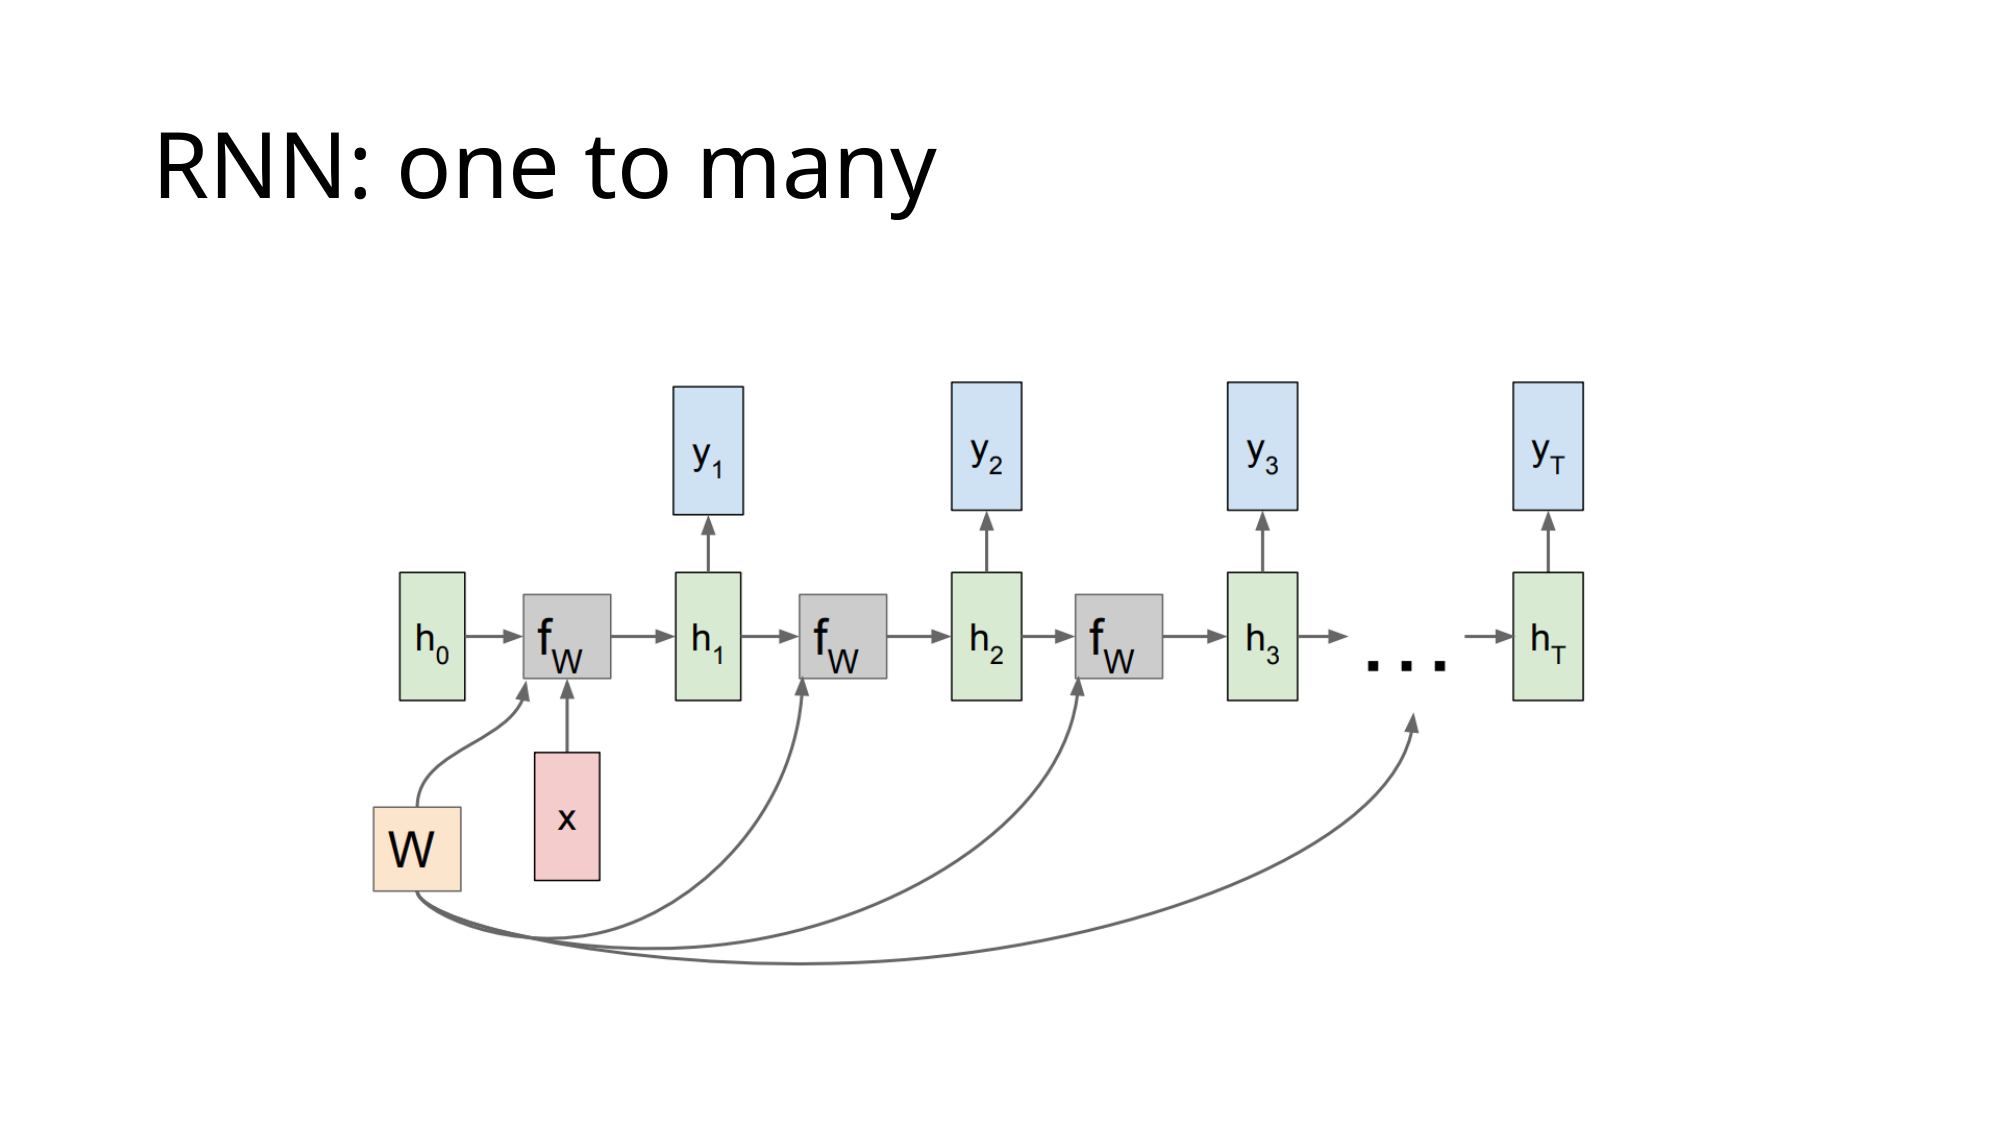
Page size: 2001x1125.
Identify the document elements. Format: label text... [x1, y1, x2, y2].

picture [361, 370, 1605, 980]
title RNN: one to many [137, 59, 1863, 278]
